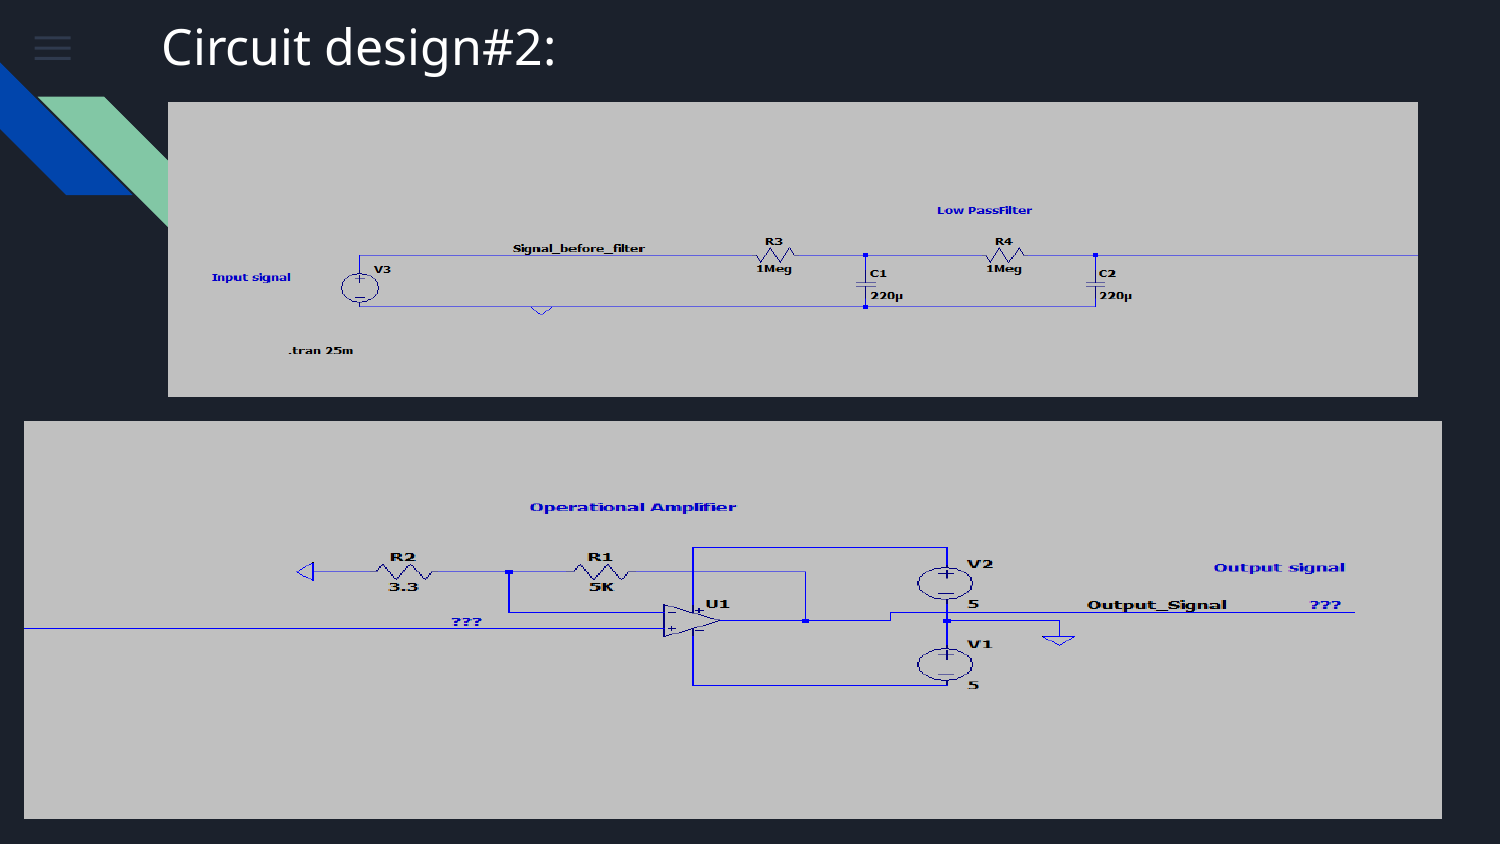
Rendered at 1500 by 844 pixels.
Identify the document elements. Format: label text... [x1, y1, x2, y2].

picture [168, 102, 1418, 398]
title Circuit design#2: [146, 0, 1302, 103]
picture [24, 421, 1443, 819]
